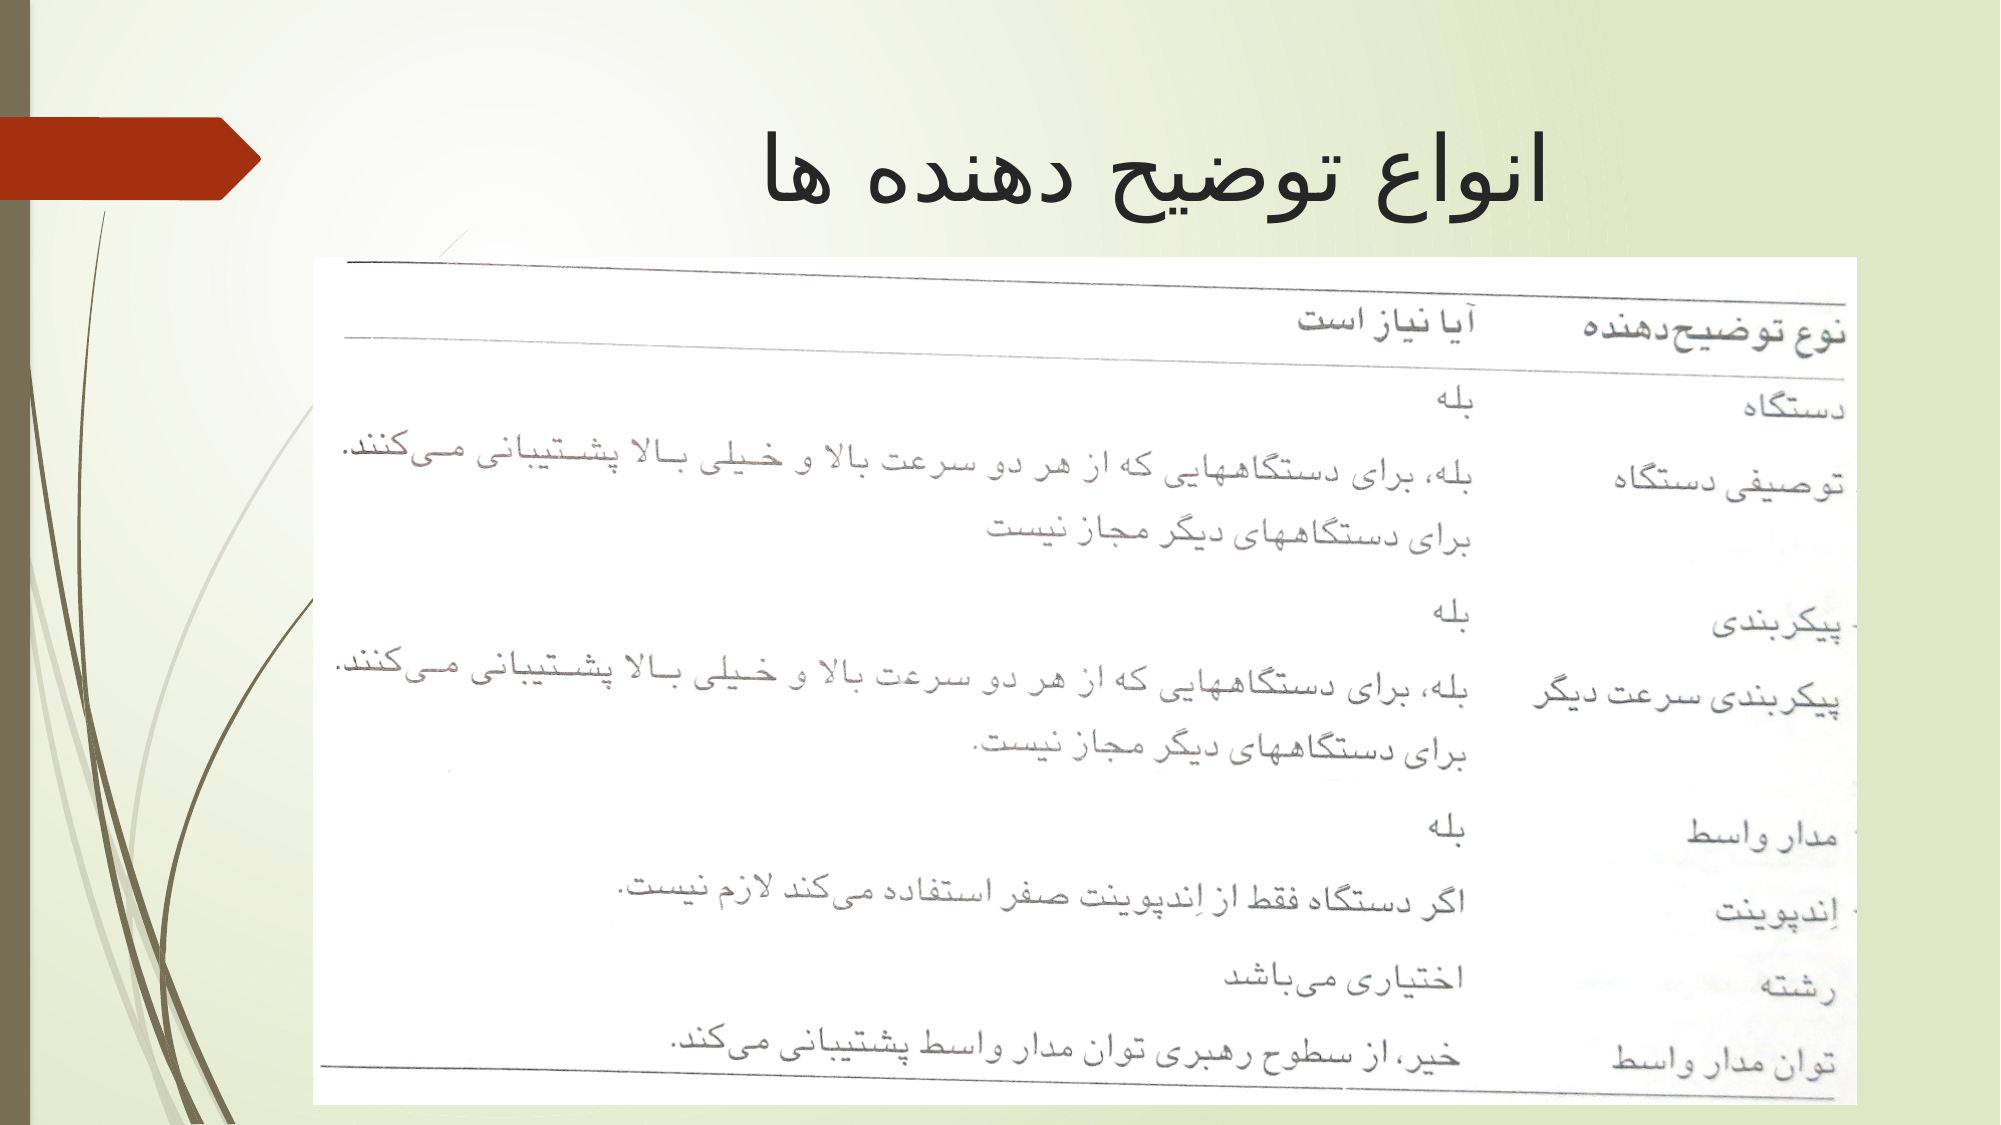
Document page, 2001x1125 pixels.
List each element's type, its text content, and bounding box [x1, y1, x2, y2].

title انواع توضیح دهنده ها [425, 102, 1888, 313]
picture [312, 257, 1857, 1105]
